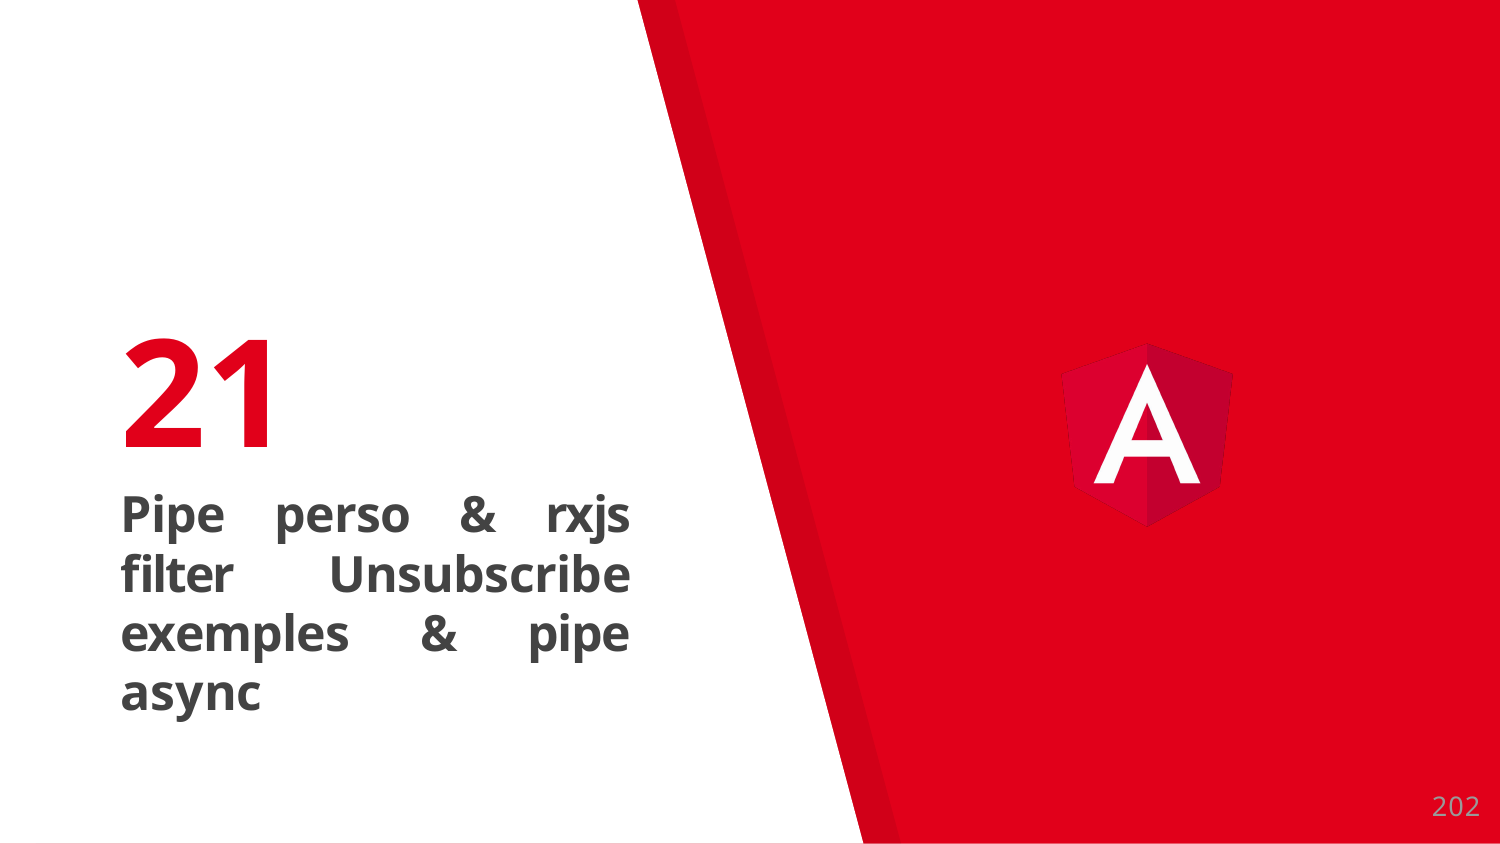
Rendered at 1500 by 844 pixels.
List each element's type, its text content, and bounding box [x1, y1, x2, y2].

title 21 Pipe perso & rxjs ﬁlter Unsubscribe exemples & pipe async [118, 284, 633, 721]
slide_number 200 [1431, 794, 1488, 844]
picture [1032, 315, 1262, 545]
